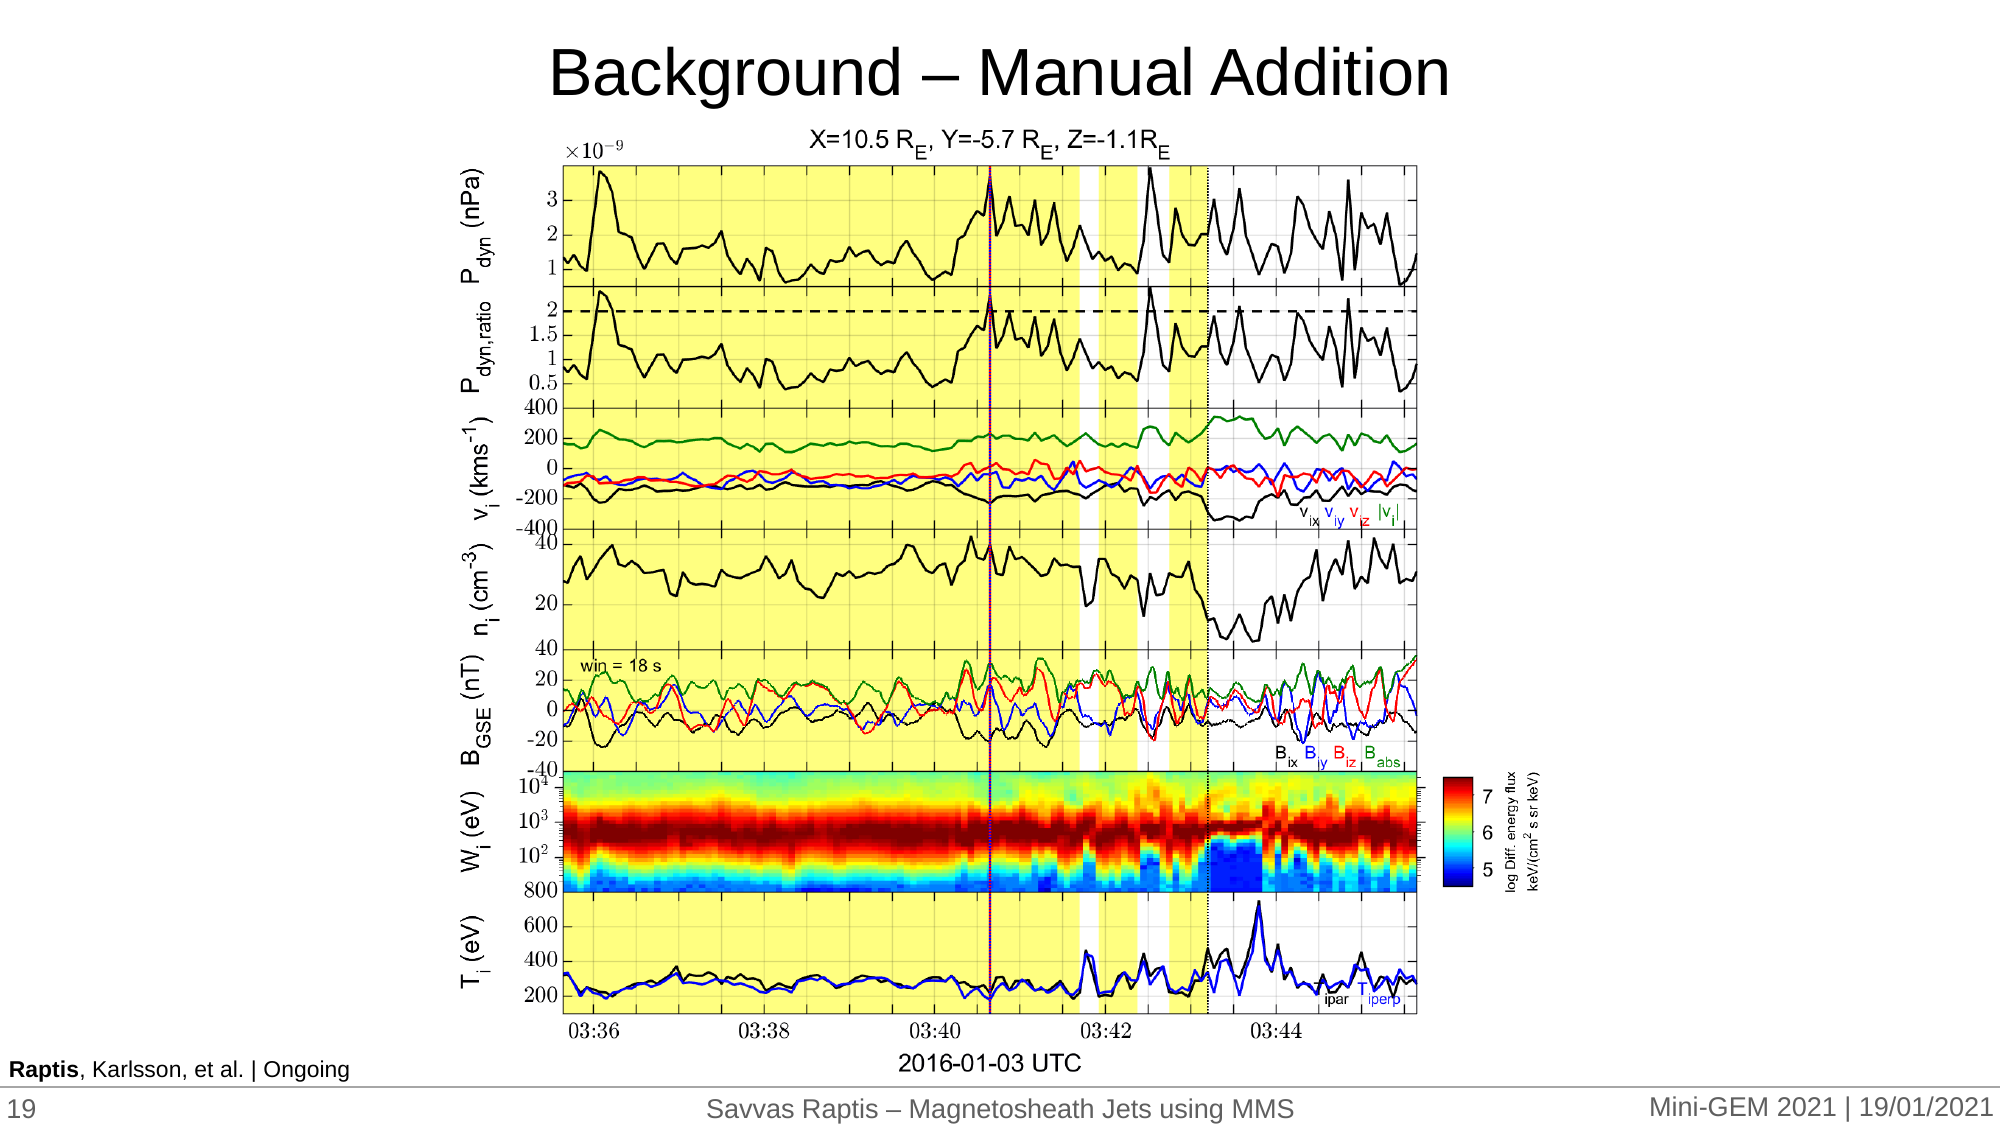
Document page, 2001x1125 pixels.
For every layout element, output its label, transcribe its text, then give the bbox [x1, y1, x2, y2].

text_box Raptis, Karlsson, et al. | Ongoing [0, 1047, 366, 1090]
title Background – Manual Addition [94, 7, 1906, 130]
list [460, 129, 1540, 1072]
